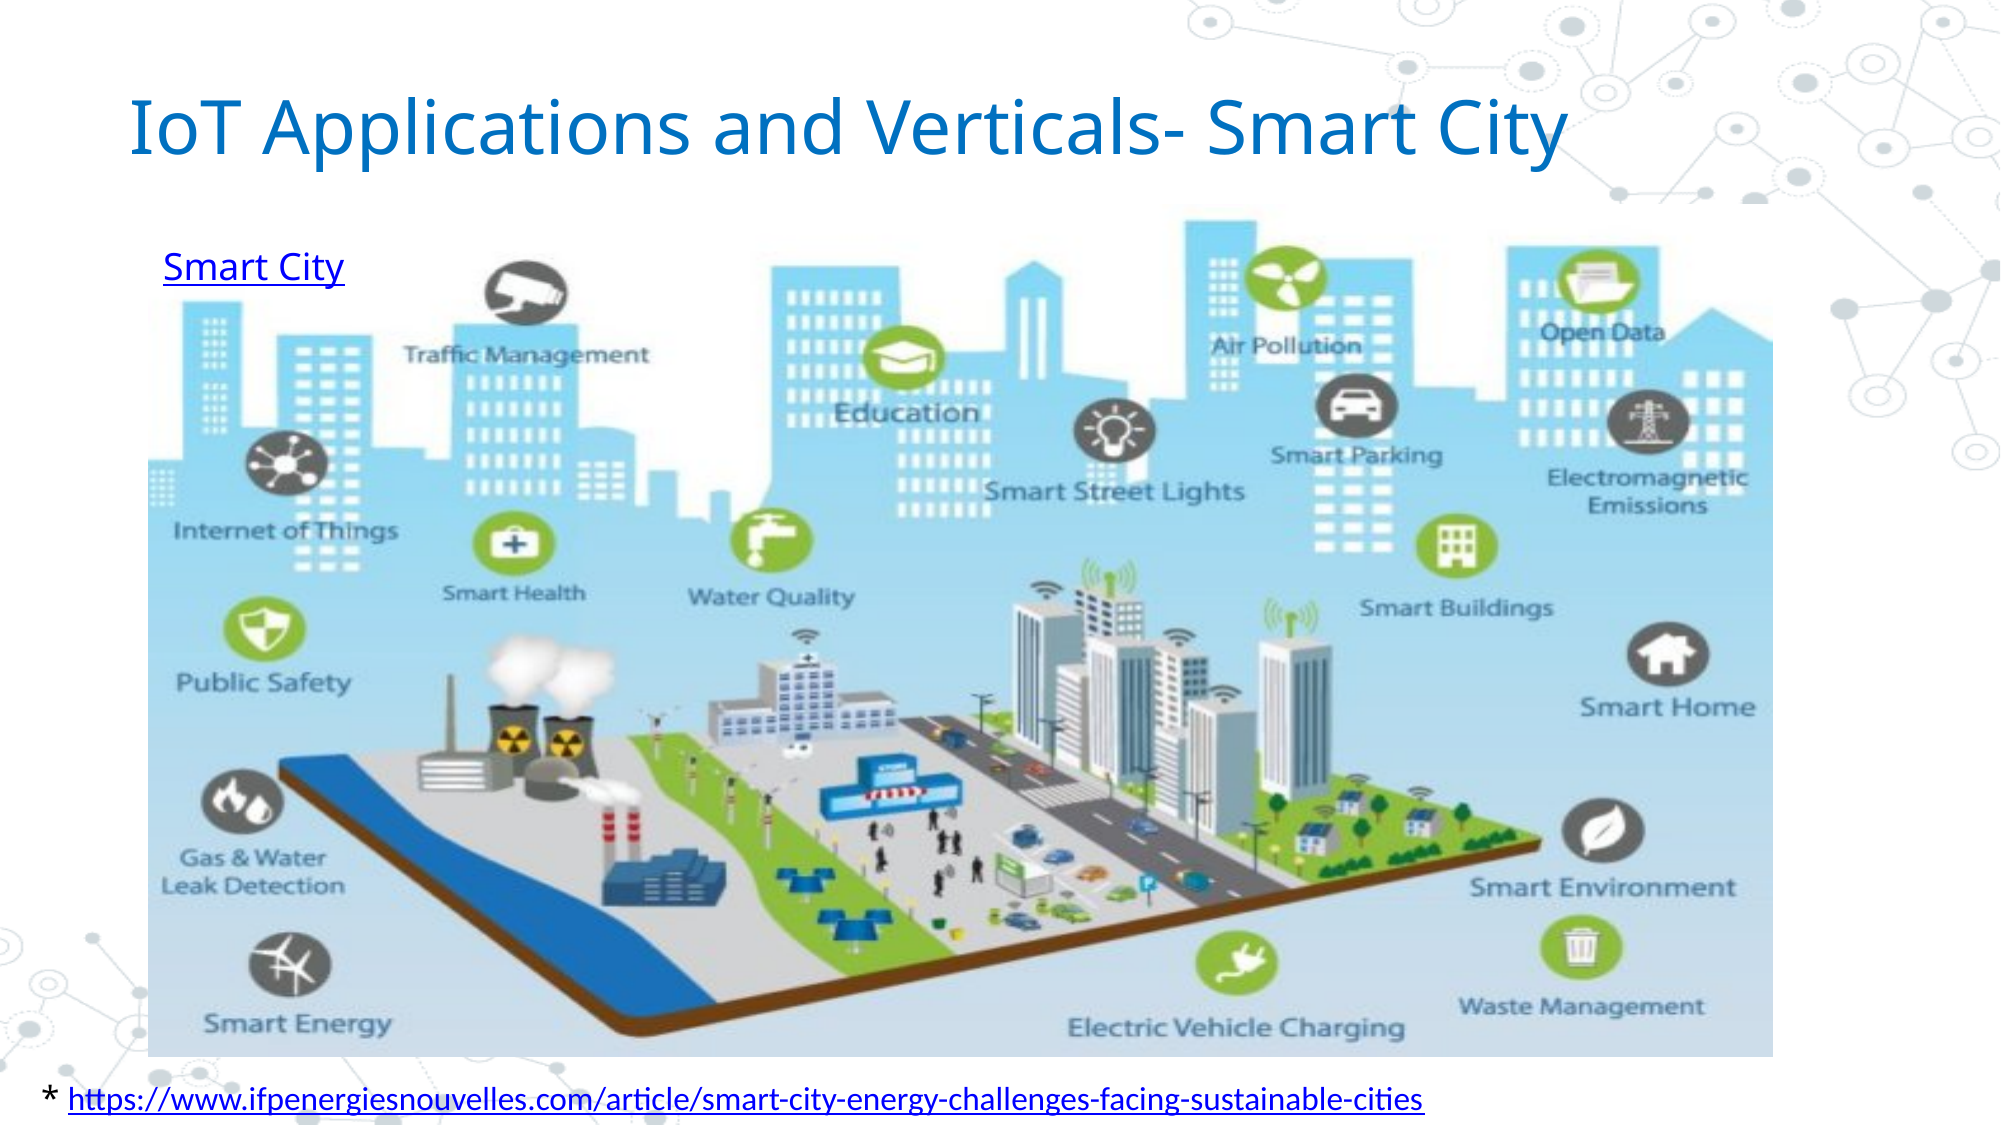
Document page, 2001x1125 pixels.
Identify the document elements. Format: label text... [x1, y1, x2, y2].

text_box * https://www.ifpenergiesnouvelles.com/article/smart-city-energy-challenges-facing-sustainable-cities [26, 1069, 1909, 1125]
picture [0, 0, 2001, 1125]
title IoT Applications and Verticals- Smart City [114, 61, 1886, 187]
